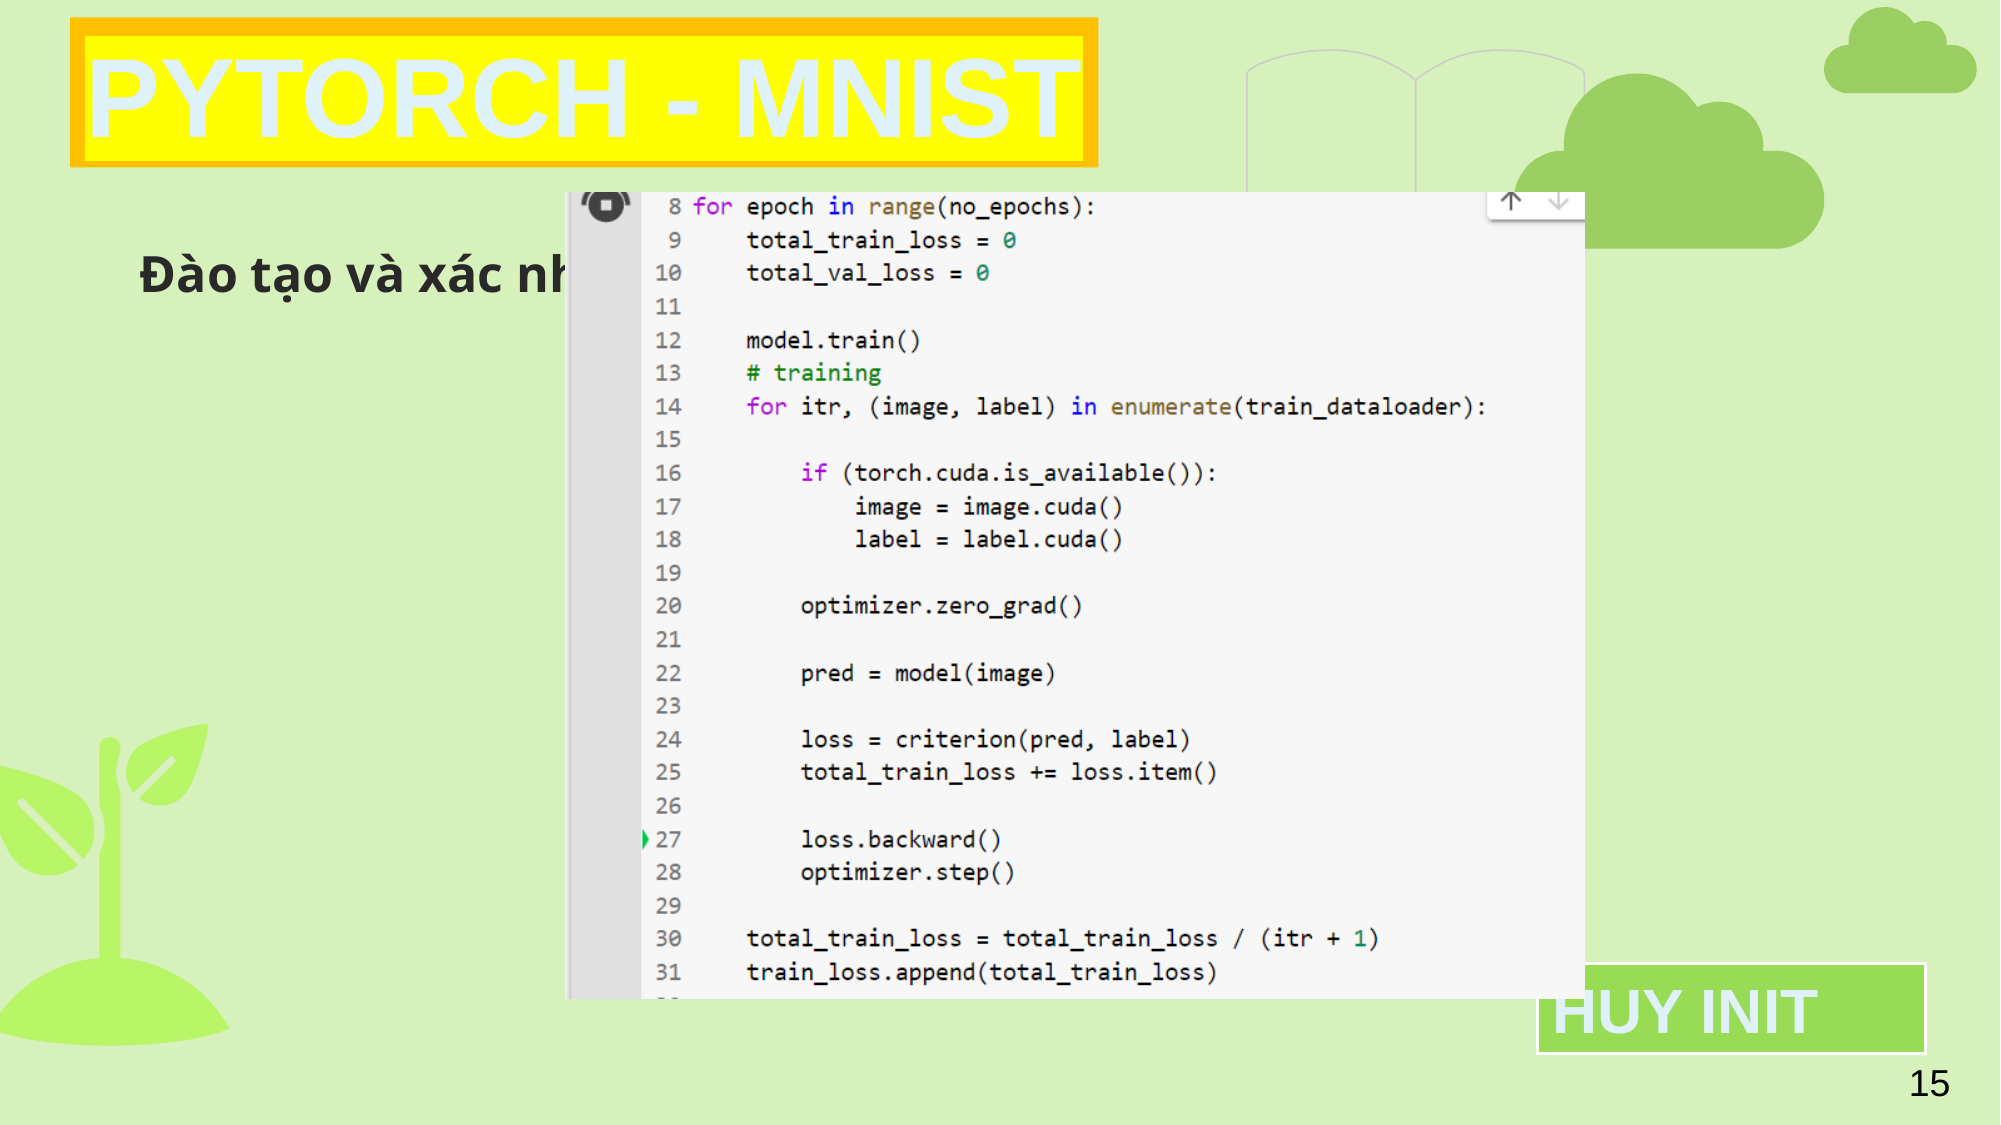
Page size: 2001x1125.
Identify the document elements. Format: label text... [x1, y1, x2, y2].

text_box [1585, 73, 1825, 249]
text_box Đào tạo và xác nhận [125, 235, 565, 430]
text_box PYTORCH - MNIST [70, 17, 1099, 168]
text_box [1824, 7, 1977, 94]
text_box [0, 723, 230, 1046]
picture [565, 192, 1585, 999]
text_box HUY INIT [1536, 962, 1927, 1055]
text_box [1246, 50, 1585, 192]
slide_number 15 [1850, 1038, 1971, 1125]
